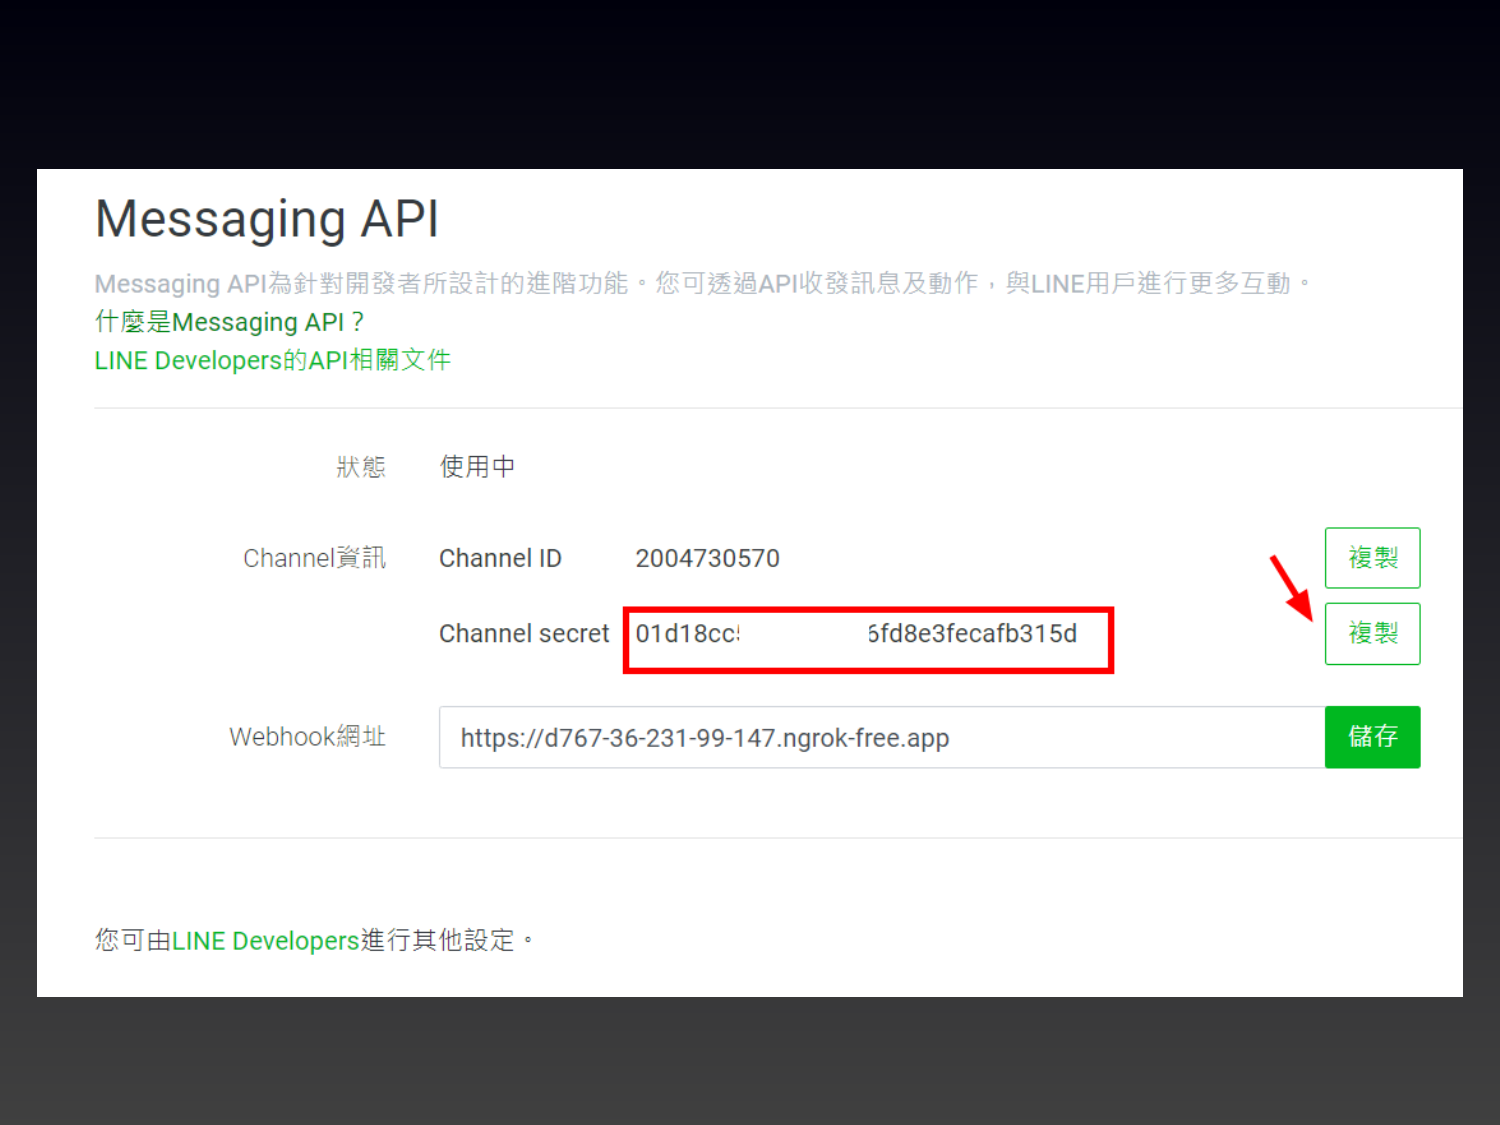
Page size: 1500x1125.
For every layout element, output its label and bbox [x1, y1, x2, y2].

picture [37, 168, 1463, 998]
